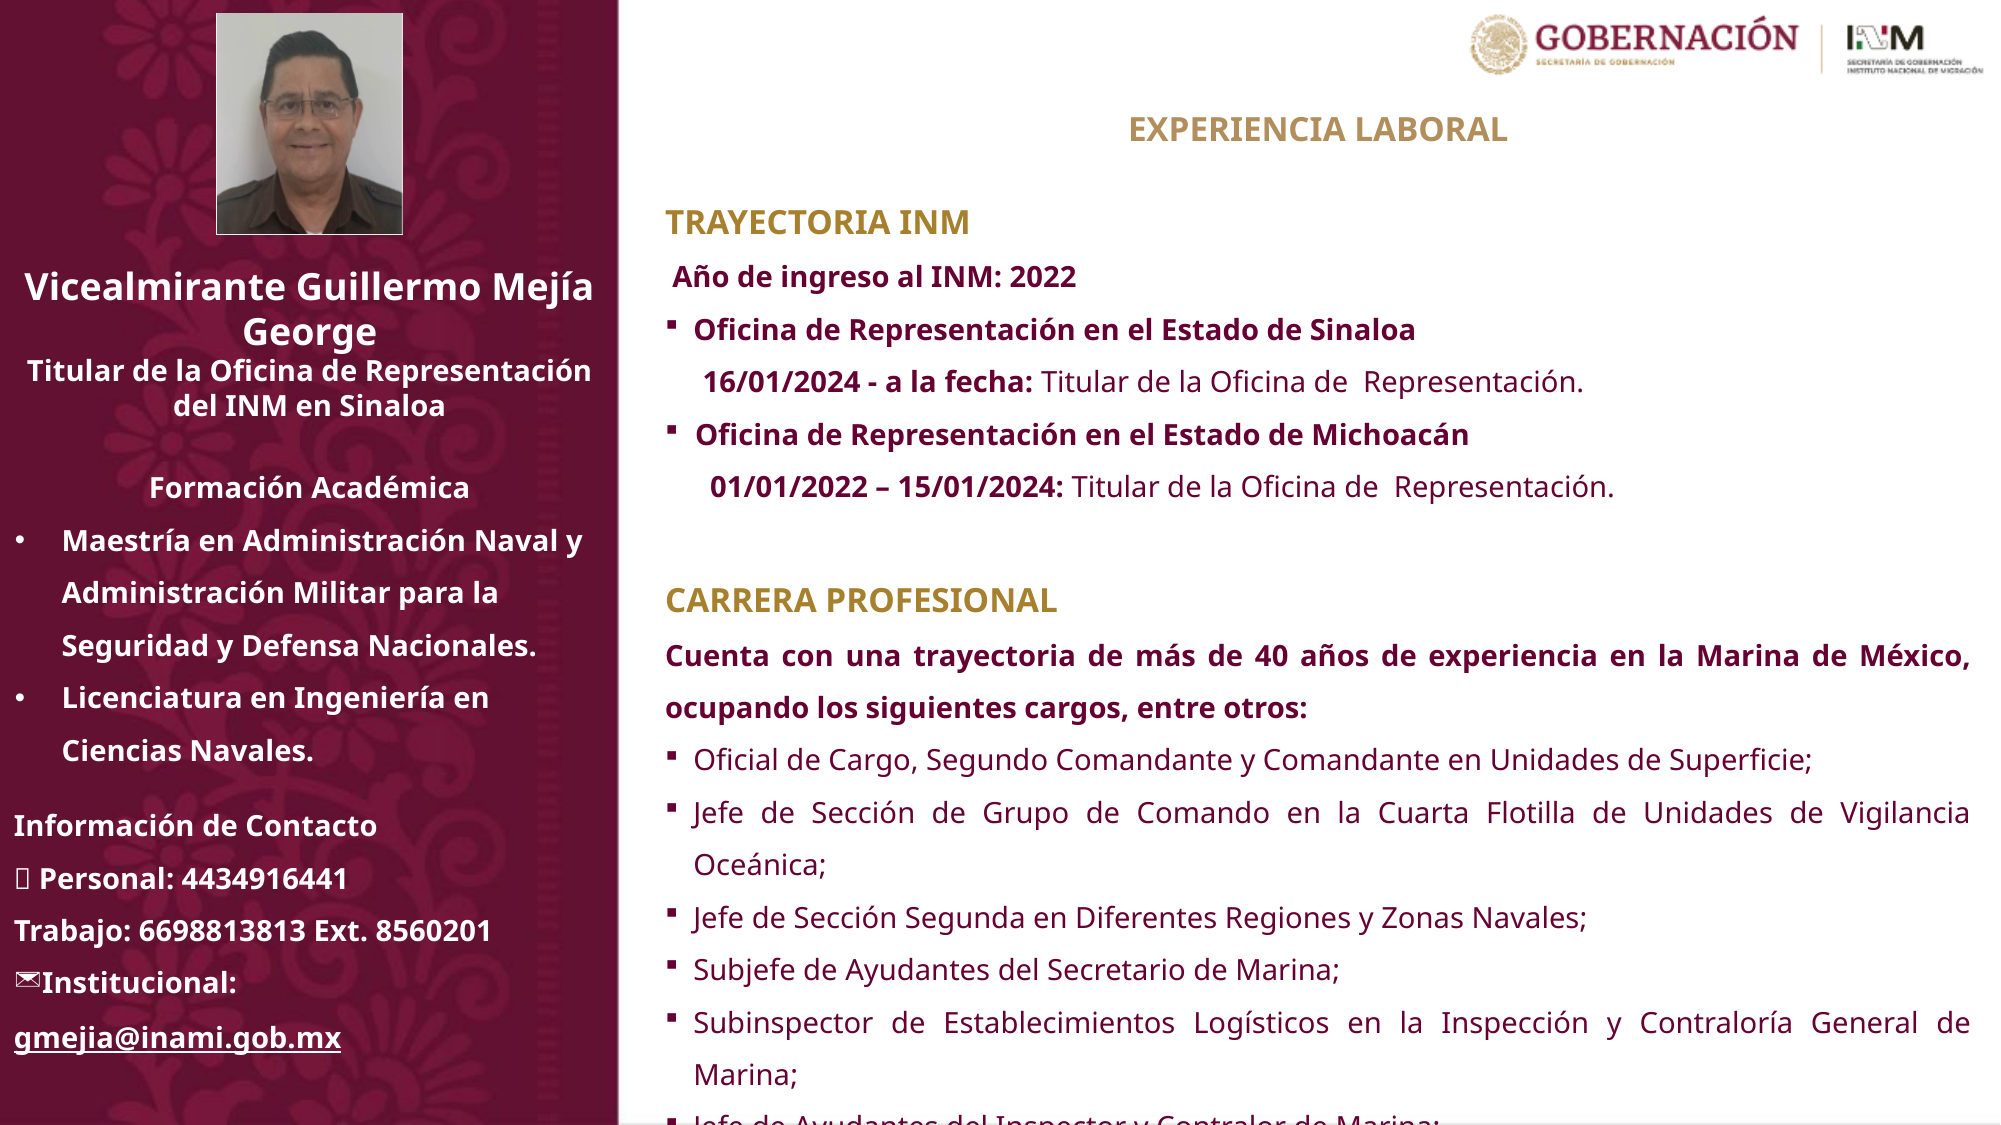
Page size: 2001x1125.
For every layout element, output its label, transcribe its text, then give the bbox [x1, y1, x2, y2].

text_box Formación Académica Maestría en Administración Naval y Administración Militar para la Seguridad y Defensa Nacionales. Licenciatura en Ingeniería en Ciencias Navales. [0, 444, 620, 827]
text_box EXPERIENCIA LABORAL TRAYECTORIA INM Año de ingreso al INM: 2022 Oficina de Representación en el Estado de Sinaloa 16/01/2024 - a la fecha: Titular de la Oficina de Representación. Oficina de Representación en el Estado de Michoacán 01/01/2022 – 15/01/2024: Titular de la Oficina de Representación. CARRERA PROFESIONAL Cuenta con una trayectoria de más de 40 años de experiencia en la Marina de México, ocupando los siguientes cargos, entre otros: Oficial de Cargo, Segundo Comandante y Comandante en Unidades de Superficie; Jefe de Sección de Grupo de Comando en la Cuarta Flotilla de Unidades de Vigilancia Oceánica; Jefe de Sección Segunda en Diferentes Regiones y Zonas Navales; Subjefe de Ayudantes del Secretario de Marina; Subinspector de Establecimientos Logísticos en la Inspección y Contraloría General de Marina; Jefe de Ayudantes del Inspector y Contralor de Marina; Director de Soporte Académico y Logístico en el Centro de Estudios Superiores Navales. [650, 80, 1987, 1125]
text_box Información de Contacto  Personal: 4434916441 Trabajo: 6698813813 Ext. 8560201 Institucional: gmejia@inami.gob.mx [0, 827, 619, 1120]
text_box Vicealmirante Guillermo Mejía George Titular de la Oficina de Representación del INM en Sinaloa [0, 255, 620, 430]
picture [0, 0, 2001, 1125]
